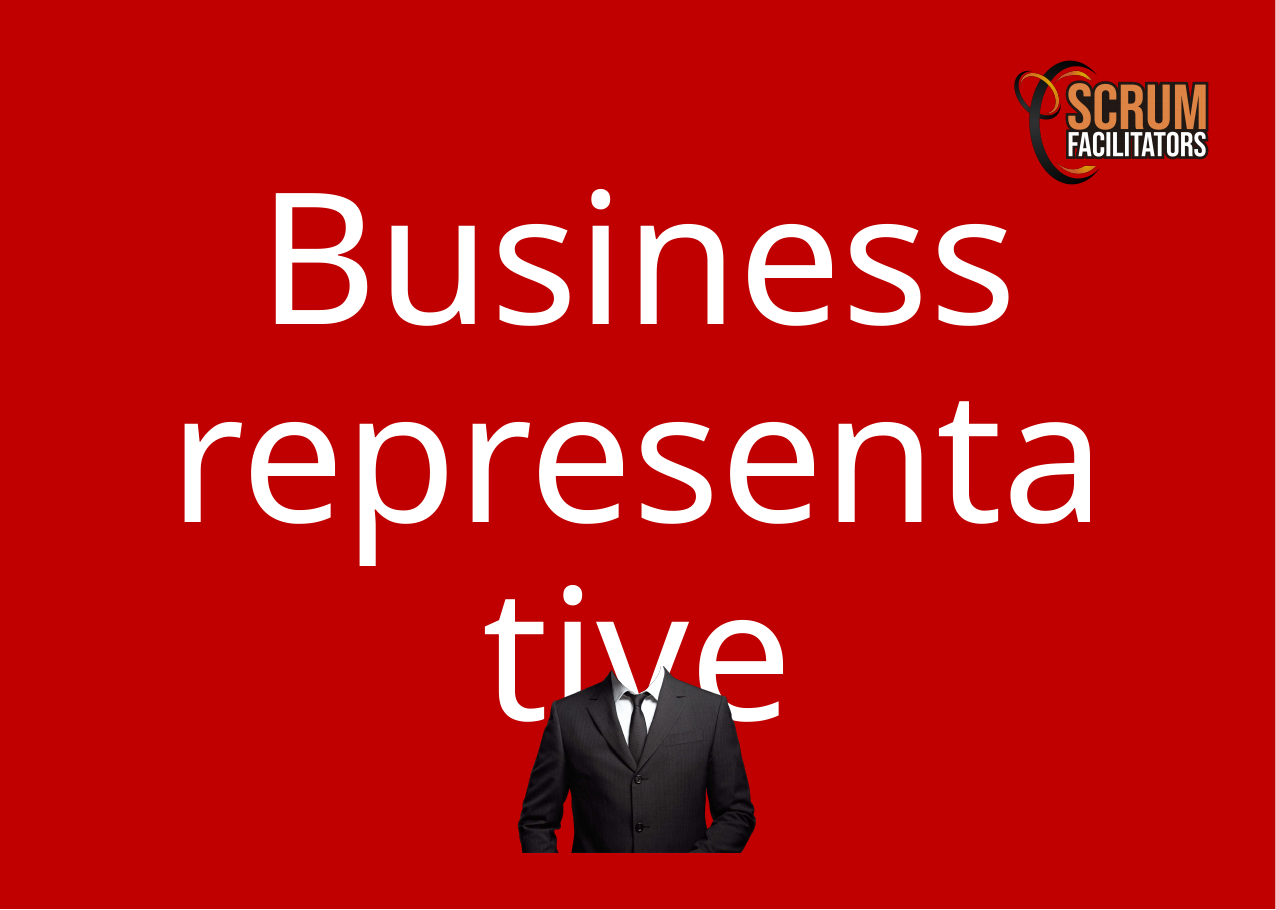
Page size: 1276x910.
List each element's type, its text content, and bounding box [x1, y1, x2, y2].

list Business representative [132, 291, 1143, 618]
picture [1011, 57, 1211, 187]
picture [505, 666, 770, 853]
